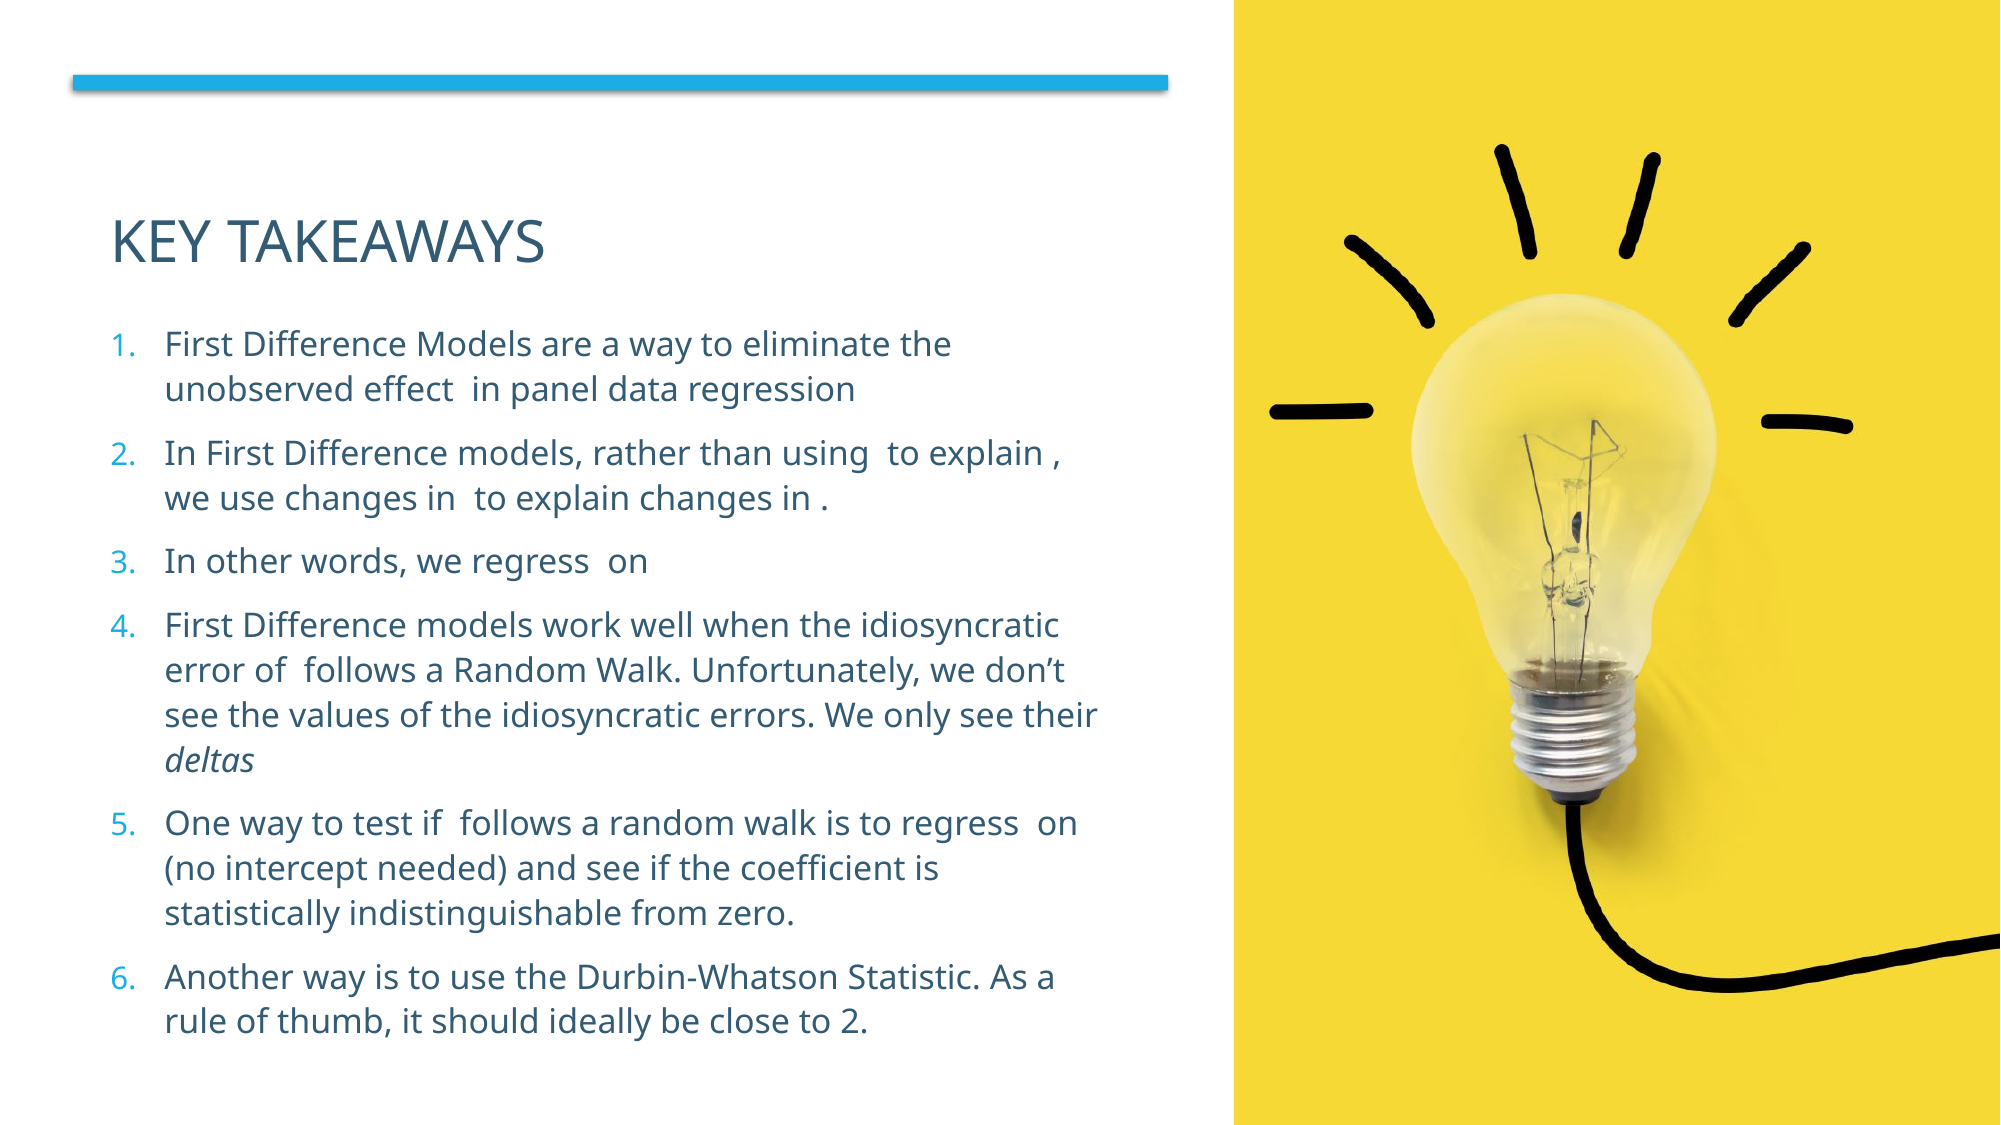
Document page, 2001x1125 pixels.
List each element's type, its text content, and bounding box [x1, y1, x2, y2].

picture [1233, 0, 2000, 1125]
text_box [72, 74, 1169, 92]
title Key takeaways [95, 115, 1131, 282]
text_box [0, 0, 1230, 1125]
